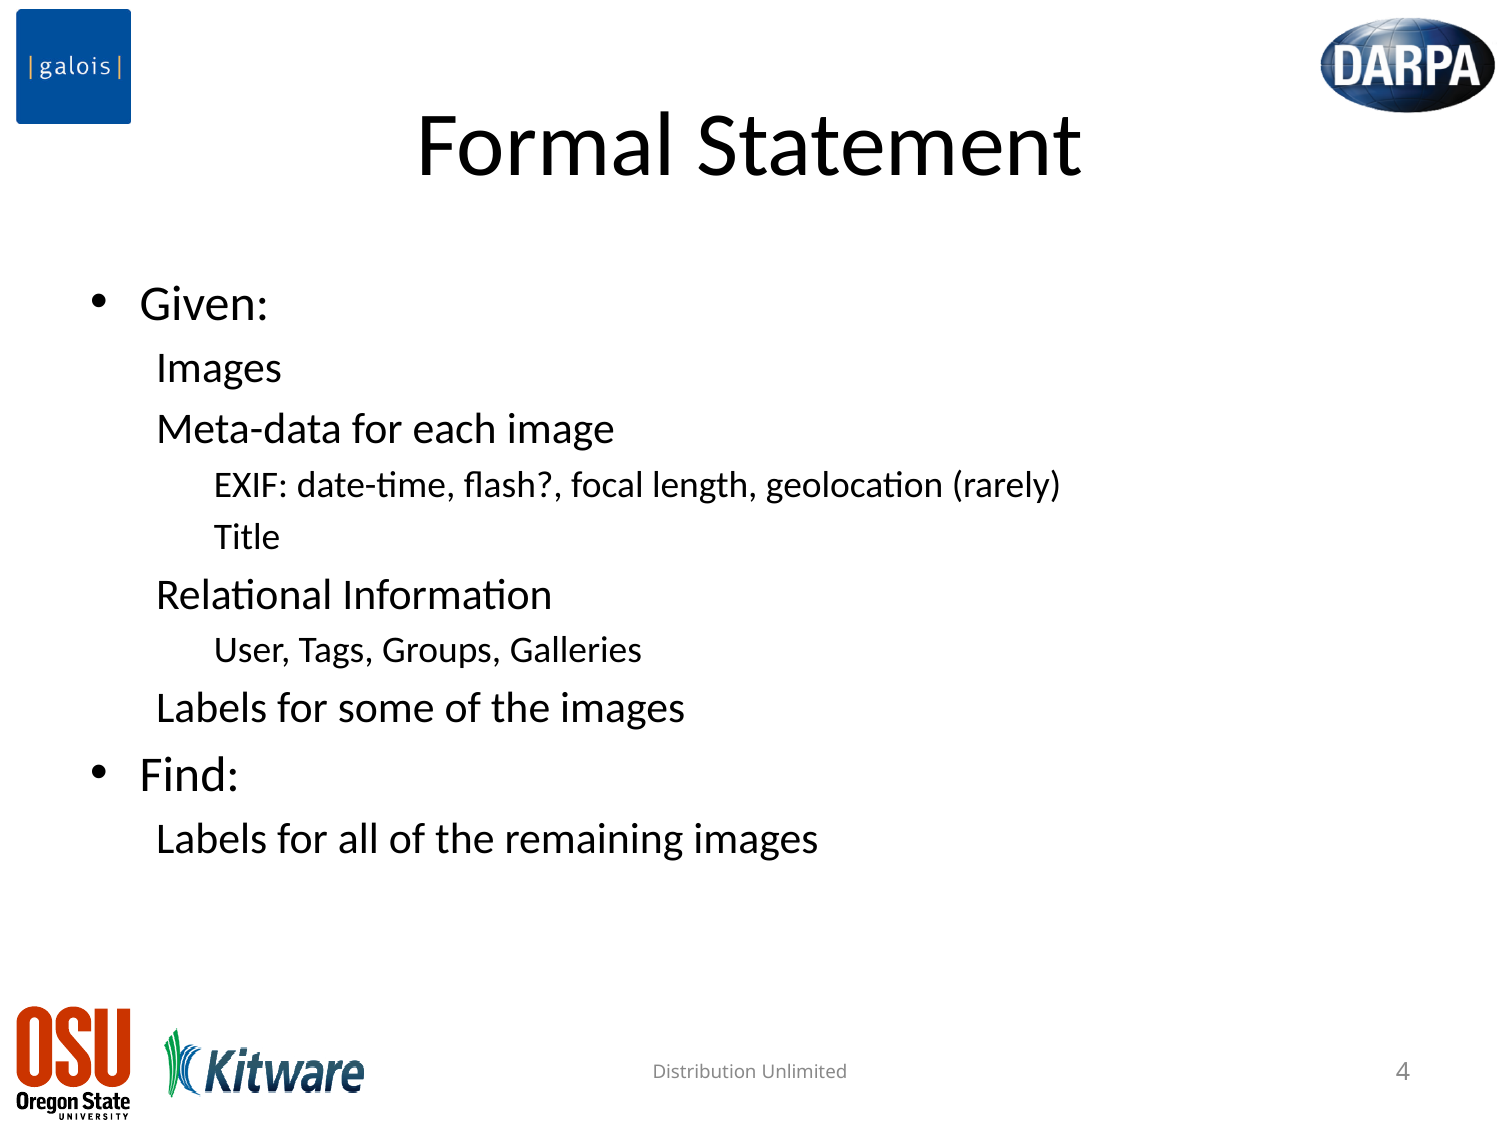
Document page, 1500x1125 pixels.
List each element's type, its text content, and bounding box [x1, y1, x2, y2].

slide_number 4 [1074, 1042, 1425, 1103]
picture [1318, 11, 1497, 119]
picture [150, 1017, 378, 1109]
footer Distribution Unlimited [512, 1042, 988, 1103]
picture [16, 9, 131, 124]
title Formal Statement [75, 45, 1425, 233]
